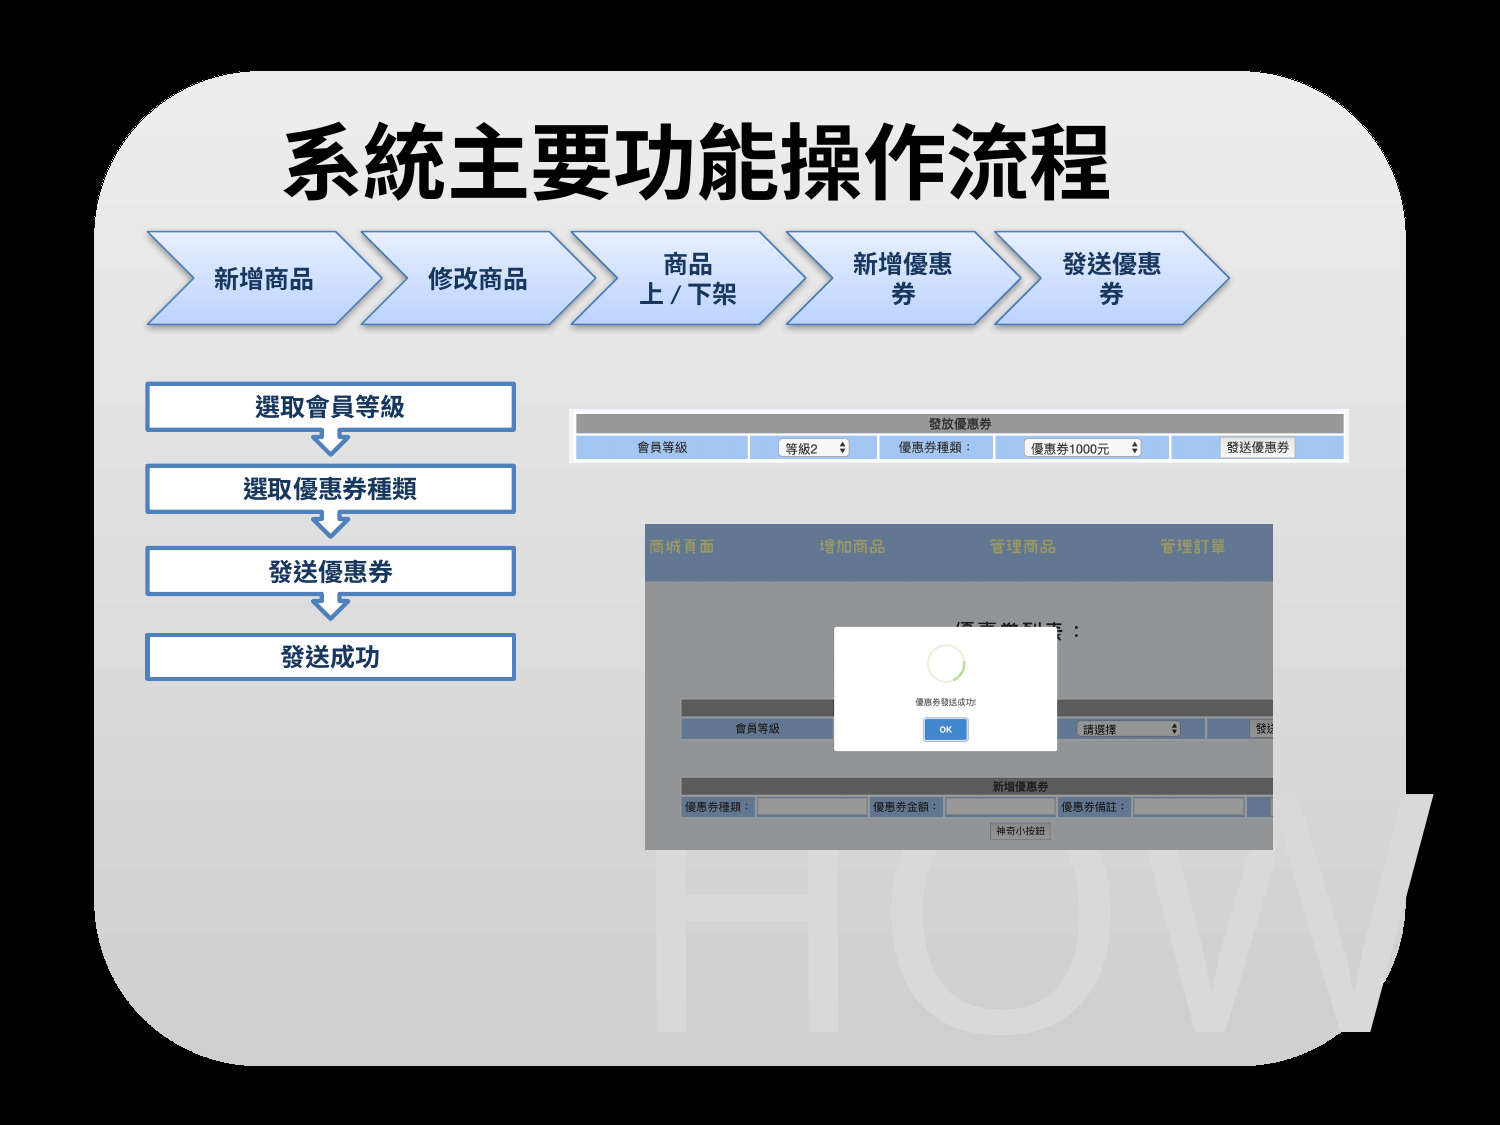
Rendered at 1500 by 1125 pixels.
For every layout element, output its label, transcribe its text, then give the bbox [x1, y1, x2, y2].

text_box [147, 545, 514, 620]
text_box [360, 231, 569, 325]
text_box [93, 70, 1407, 1067]
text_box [786, 231, 993, 325]
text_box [147, 631, 514, 683]
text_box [147, 463, 514, 537]
picture [569, 409, 1349, 463]
text_box HOW [616, 691, 1500, 1106]
picture [645, 524, 1273, 850]
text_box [994, 231, 1230, 325]
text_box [147, 231, 359, 325]
title 系統主要功能操作流程 [265, 62, 1211, 230]
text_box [147, 381, 514, 455]
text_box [570, 231, 785, 325]
